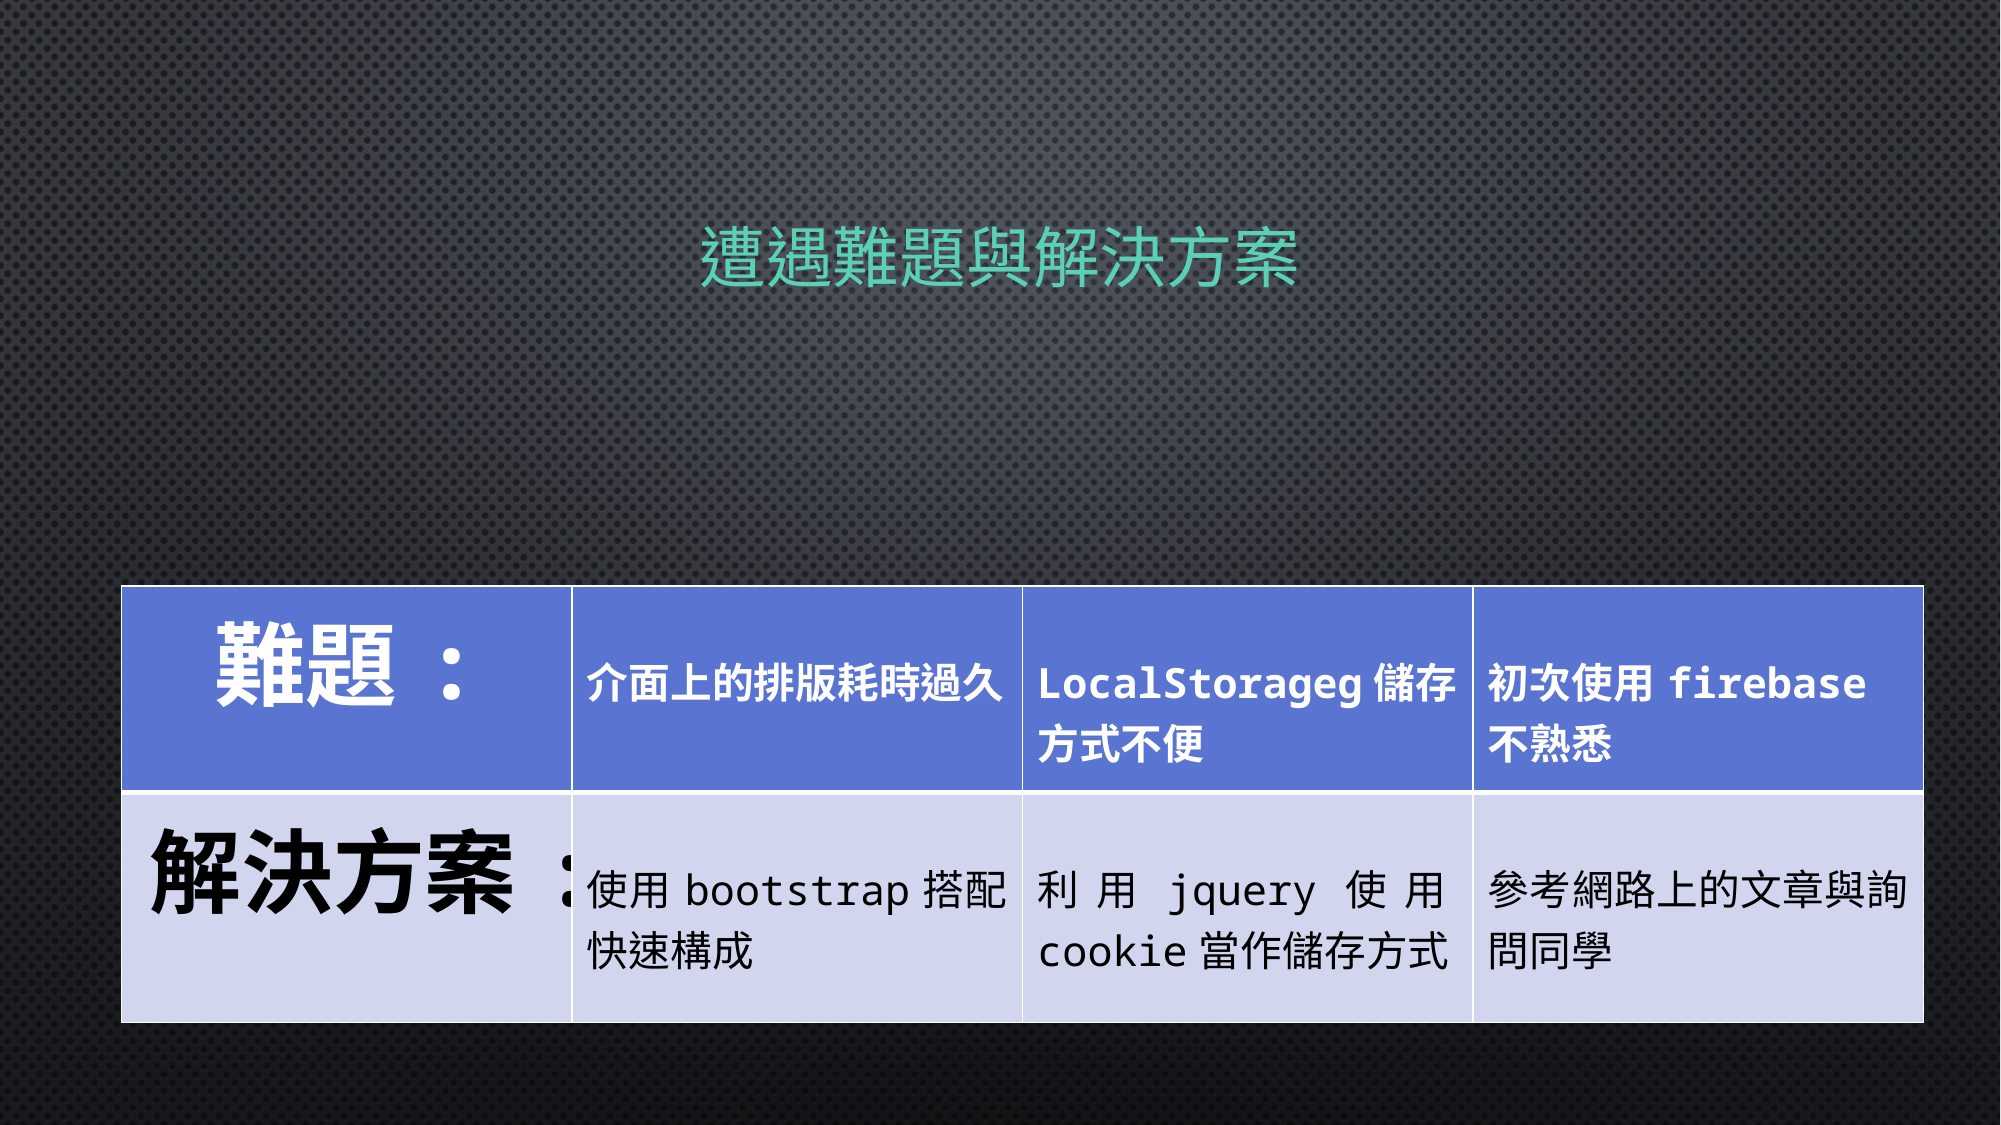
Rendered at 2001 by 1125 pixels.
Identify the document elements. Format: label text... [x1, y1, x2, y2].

table_header 介面上的排版耗時過久 [573, 587, 1022, 790]
table_header 難題: [122, 587, 571, 790]
table_header 初次使用firebase不熟悉 [1474, 587, 1923, 790]
table_header LocalStorageg儲存方式不便 [1023, 587, 1472, 790]
table_cell 參考網路上的文章與詢問同學 [1474, 795, 1923, 1022]
title 遭遇難題與解決方案 [187, 99, 1813, 413]
table_cell 使用bootstrap搭配快速構成 [573, 795, 1022, 1022]
table_cell 解決方案: [122, 795, 571, 1022]
table_cell 利用jquery使用cookie當作儲存方式 [1023, 795, 1472, 1022]
